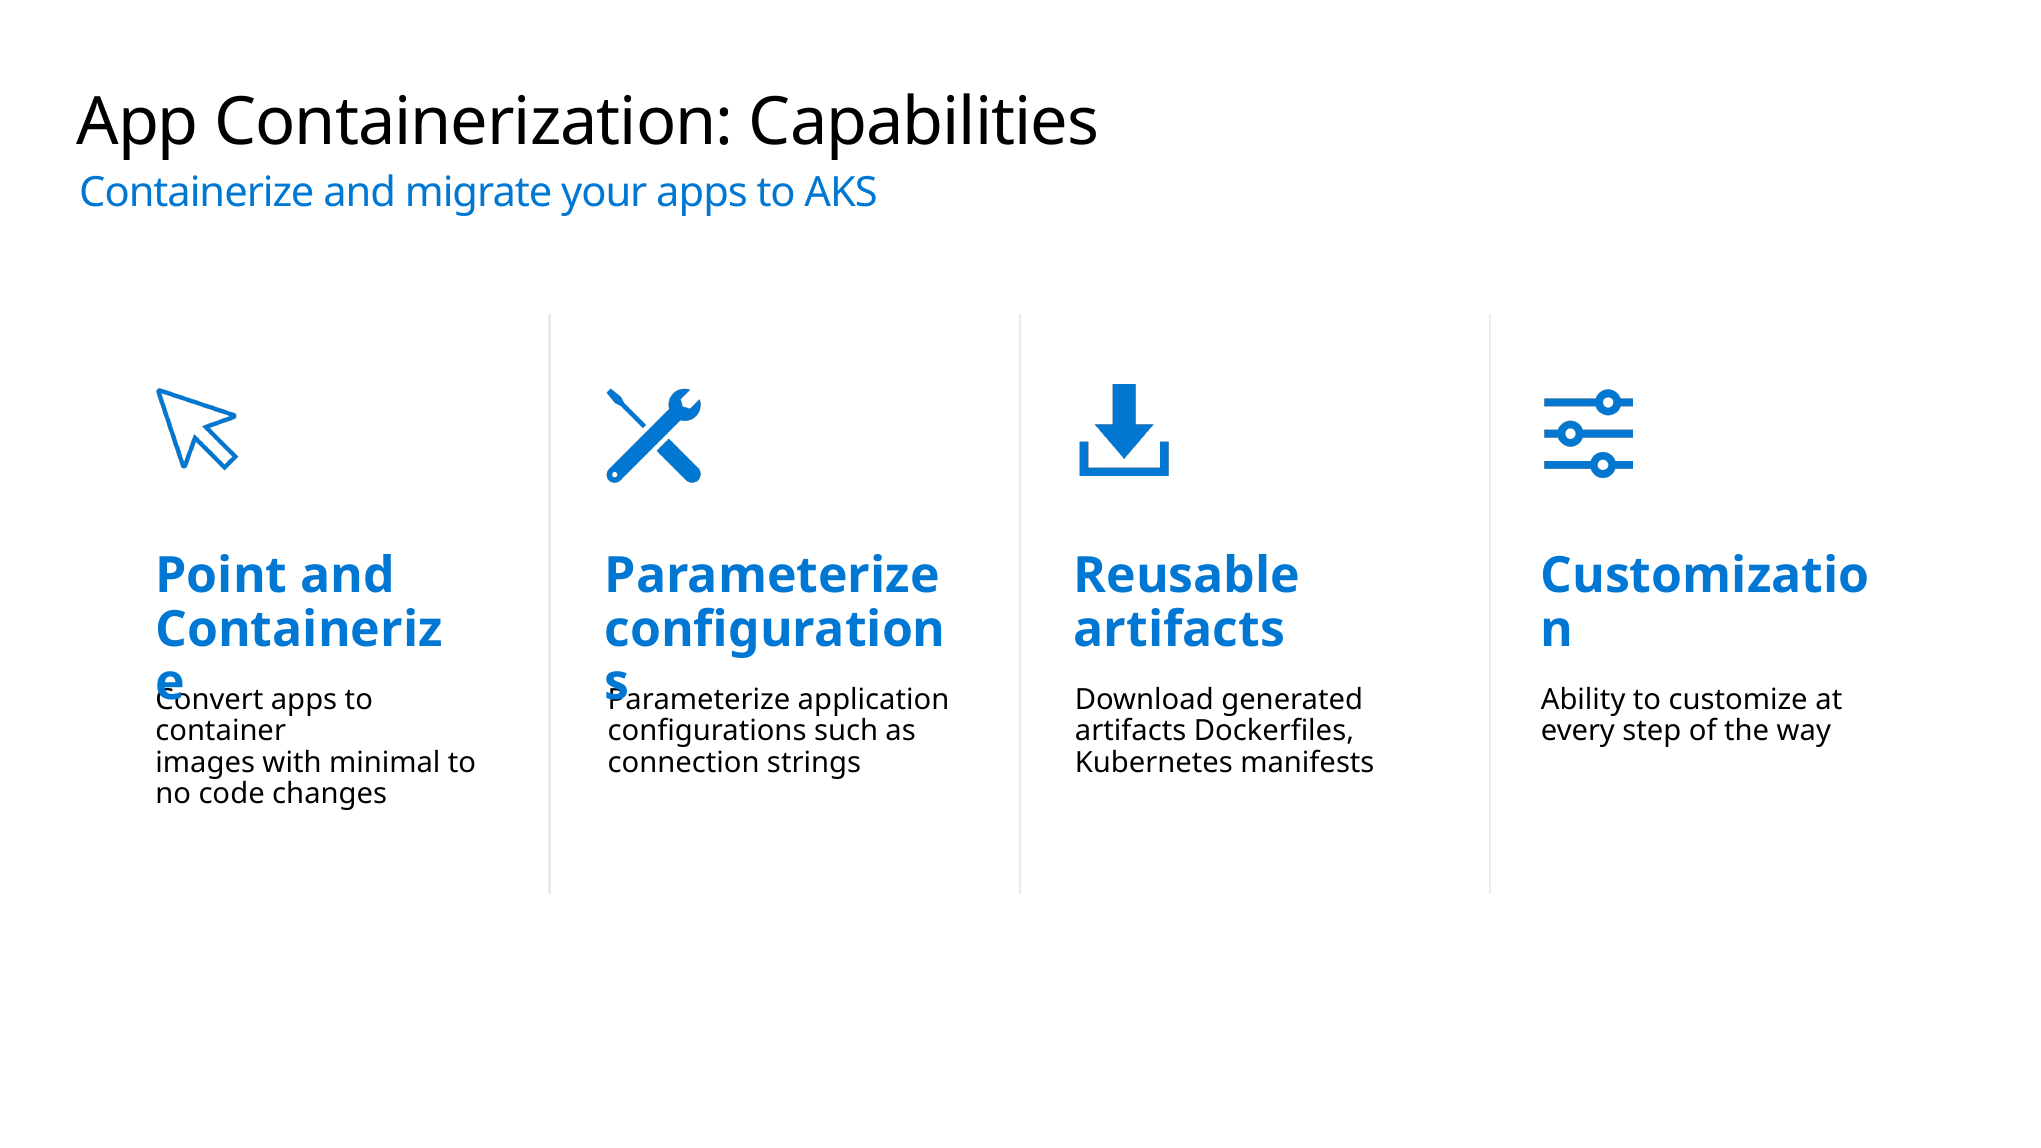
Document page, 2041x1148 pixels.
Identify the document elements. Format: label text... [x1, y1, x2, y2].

picture [1526, 371, 1651, 496]
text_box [549, 313, 1491, 894]
text_box Ability to customize at every step of the way [1525, 676, 1909, 755]
title App Containerization: Capabilities [76, 72, 1968, 209]
picture [128, 360, 266, 498]
text_box Convert apps to container images with minimal to no code changes [140, 676, 509, 818]
text_box Point and Containerize [140, 541, 479, 719]
text_box Customization [1525, 541, 1909, 665]
